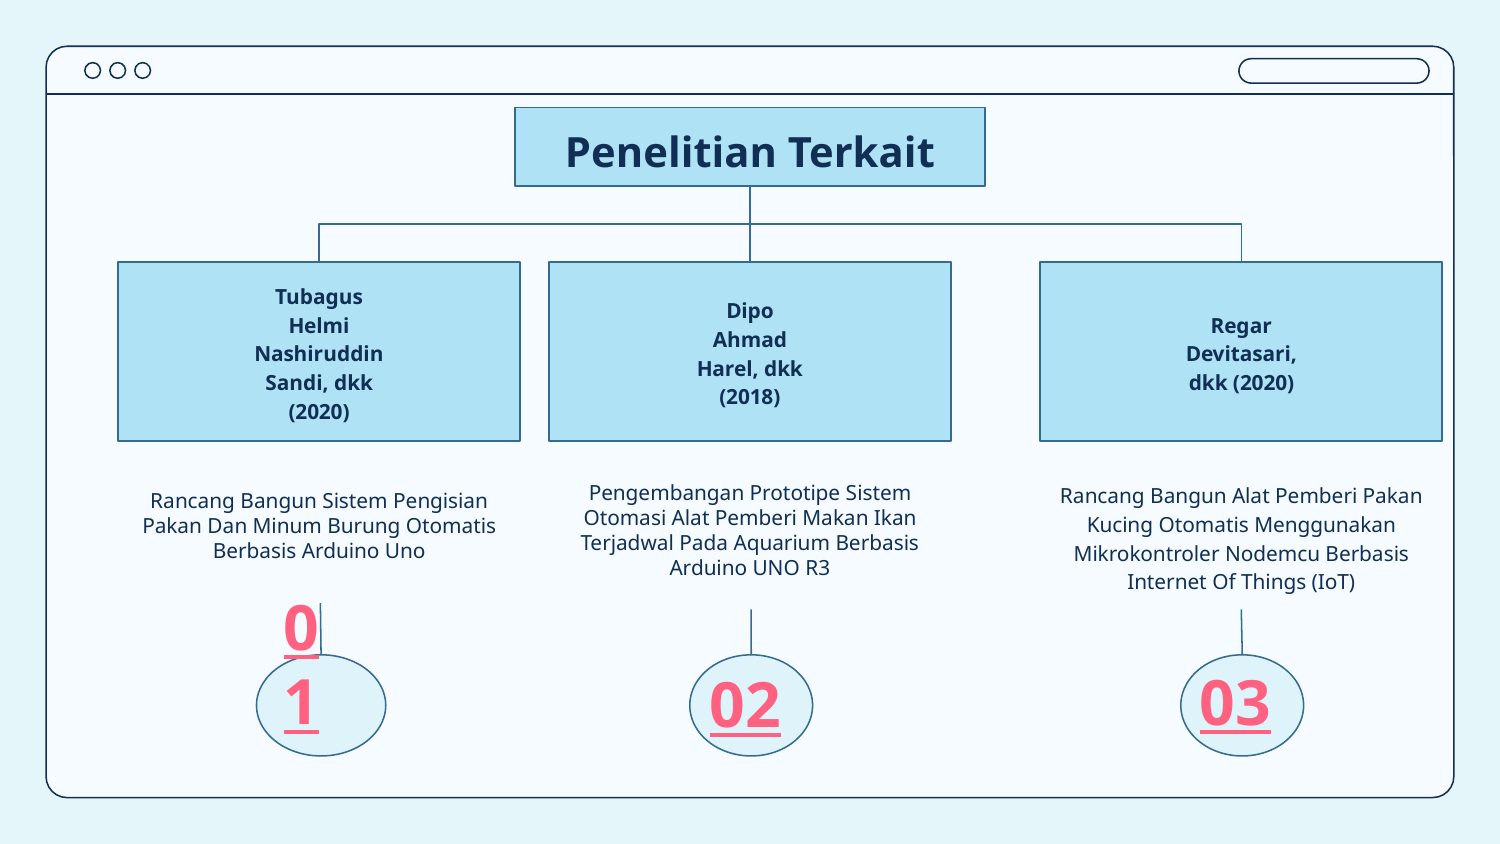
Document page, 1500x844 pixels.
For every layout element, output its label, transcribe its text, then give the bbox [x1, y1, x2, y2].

text_box Pengembangan Prototipe Sistem Otomasi Alat Pemberi Makan Ikan Terjadwal Pada Aquarium Berbasis Arduino UNO R3 [548, 456, 951, 604]
text_box [325, 654, 344, 658]
text_box [1246, 654, 1264, 658]
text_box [496, 8, 573, 440]
title 01 [268, 658, 370, 753]
text_box [721, 654, 781, 661]
text_box [808, 686, 813, 725]
text_box Rancang Bangun Sistem Pengisian Pakan Dan Minum Burung Otomatis Berbasis Arduino Uno [118, 452, 521, 599]
text_box Regar Devitasari, dkk (2020) [1040, 261, 1443, 442]
text_box [689, 686, 694, 724]
text_box [370, 672, 386, 739]
text_box Dipo Ahmad Harel, dkk (2018) [576, 261, 951, 442]
text_box [1298, 684, 1304, 727]
text_box Rancang Bangun Alat Pemberi Pakan Kucing Otomatis Menggunakan Mikrokontroler Nodemcu Berbasis Internet Of Things (IoT) [1040, 463, 1443, 610]
text_box Penelitian Terkait [577, 107, 952, 187]
text_box [1180, 689, 1184, 722]
text_box [256, 676, 268, 735]
title 03 [1184, 658, 1298, 753]
title 02 [694, 661, 808, 756]
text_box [957, 0, 1034, 470]
text_box Tubagus Helmi Nashiruddin Sandi, dkk (2020) [118, 261, 491, 442]
